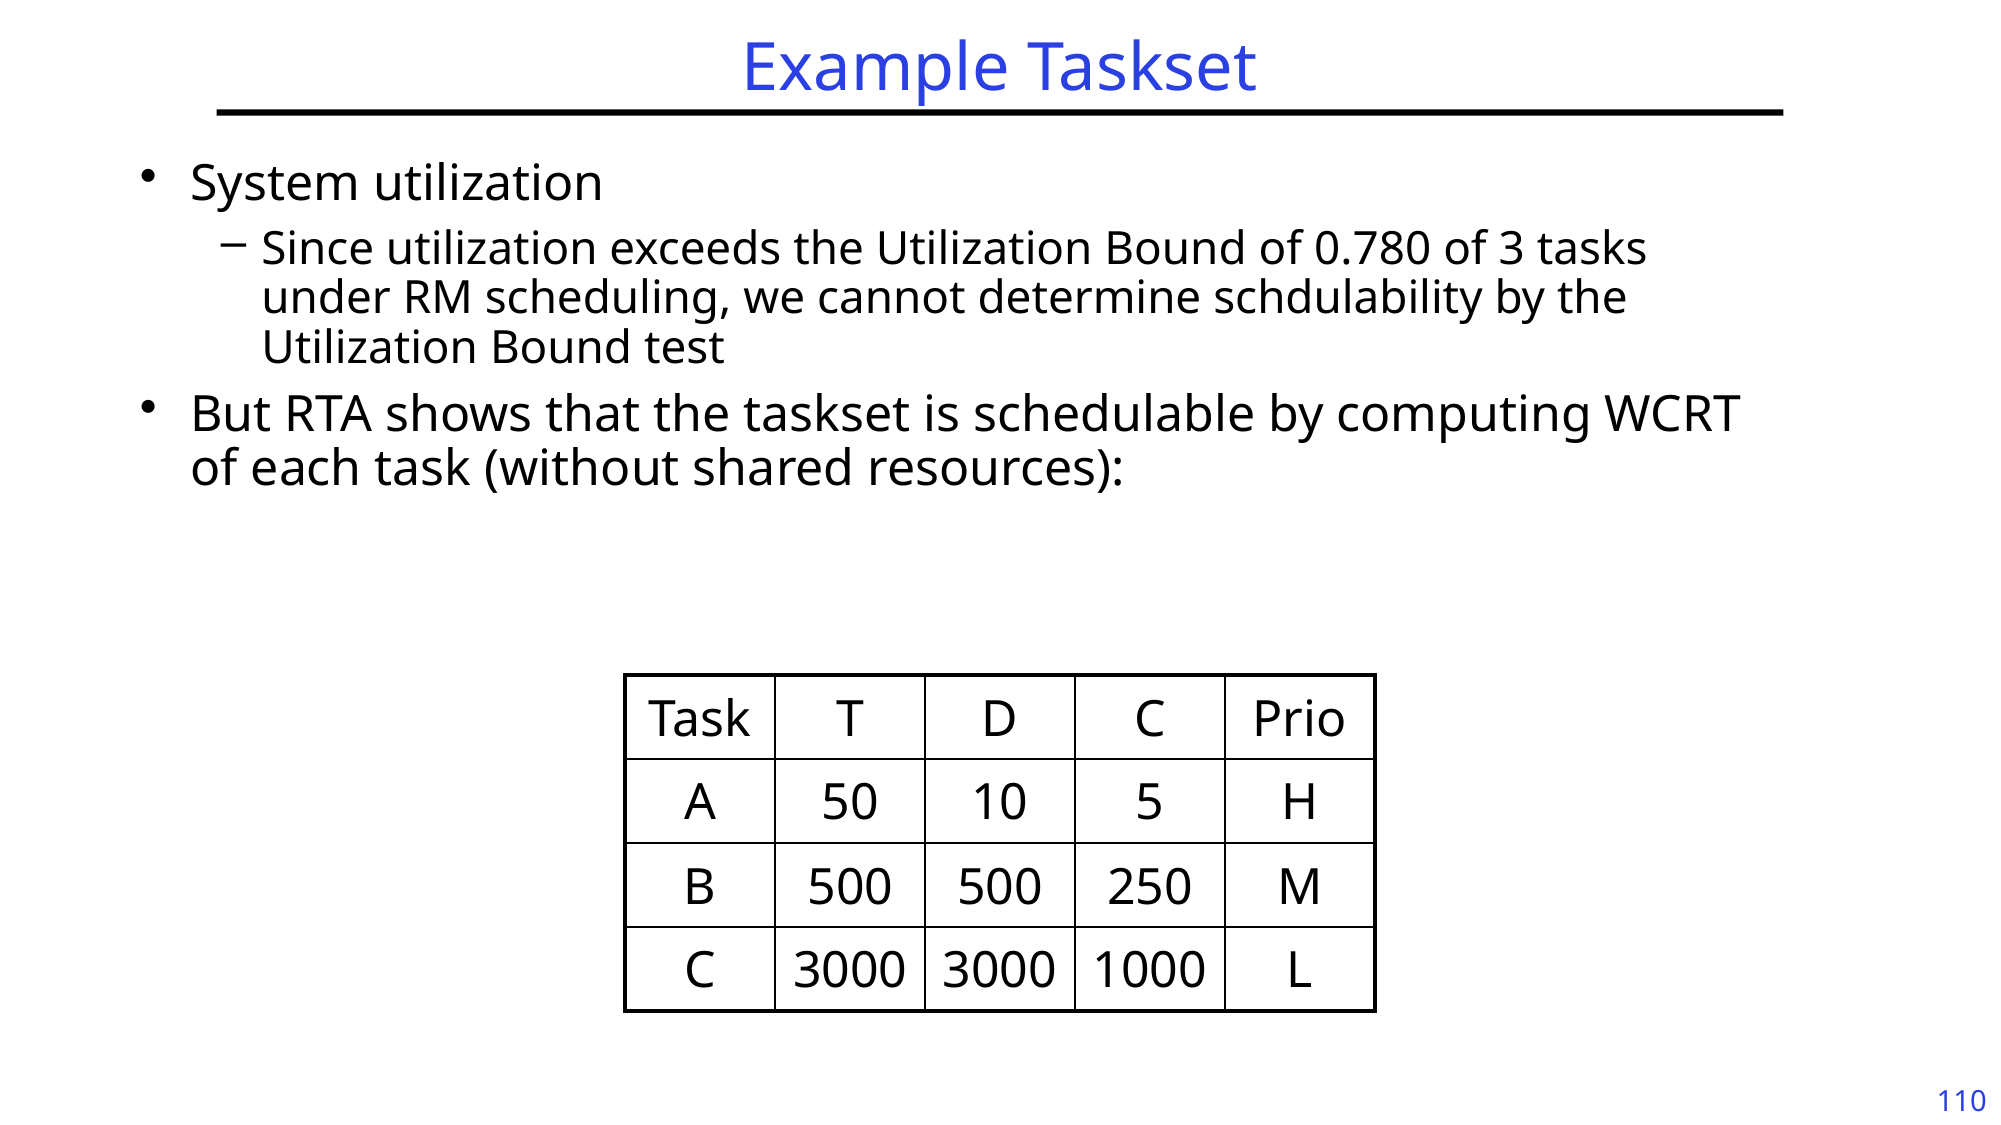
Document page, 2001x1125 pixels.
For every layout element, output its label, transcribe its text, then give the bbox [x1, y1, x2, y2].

table_cell H [1226, 760, 1373, 842]
table_cell 5 [1076, 760, 1224, 842]
table_cell C [627, 928, 774, 1009]
table_cell B [627, 844, 774, 926]
table_cell A [627, 760, 774, 842]
table_header D [926, 677, 1074, 758]
table_cell 10 [926, 760, 1074, 842]
table_cell 50 [776, 760, 924, 842]
table_cell M [1226, 844, 1373, 926]
table_cell 250 [1076, 844, 1224, 926]
table_header Task [627, 677, 774, 758]
table_header C [1076, 677, 1224, 758]
table_cell 3000 [776, 928, 924, 1009]
table_cell 500 [926, 844, 1074, 926]
table_cell 1000 [1076, 928, 1224, 1009]
title Example Taskset [216, 24, 1784, 113]
table_header Prio [1226, 677, 1373, 758]
table_cell 3000 [926, 928, 1074, 1009]
table_cell L [1226, 928, 1373, 1009]
table_cell 500 [776, 844, 924, 926]
table_header T [776, 677, 924, 758]
